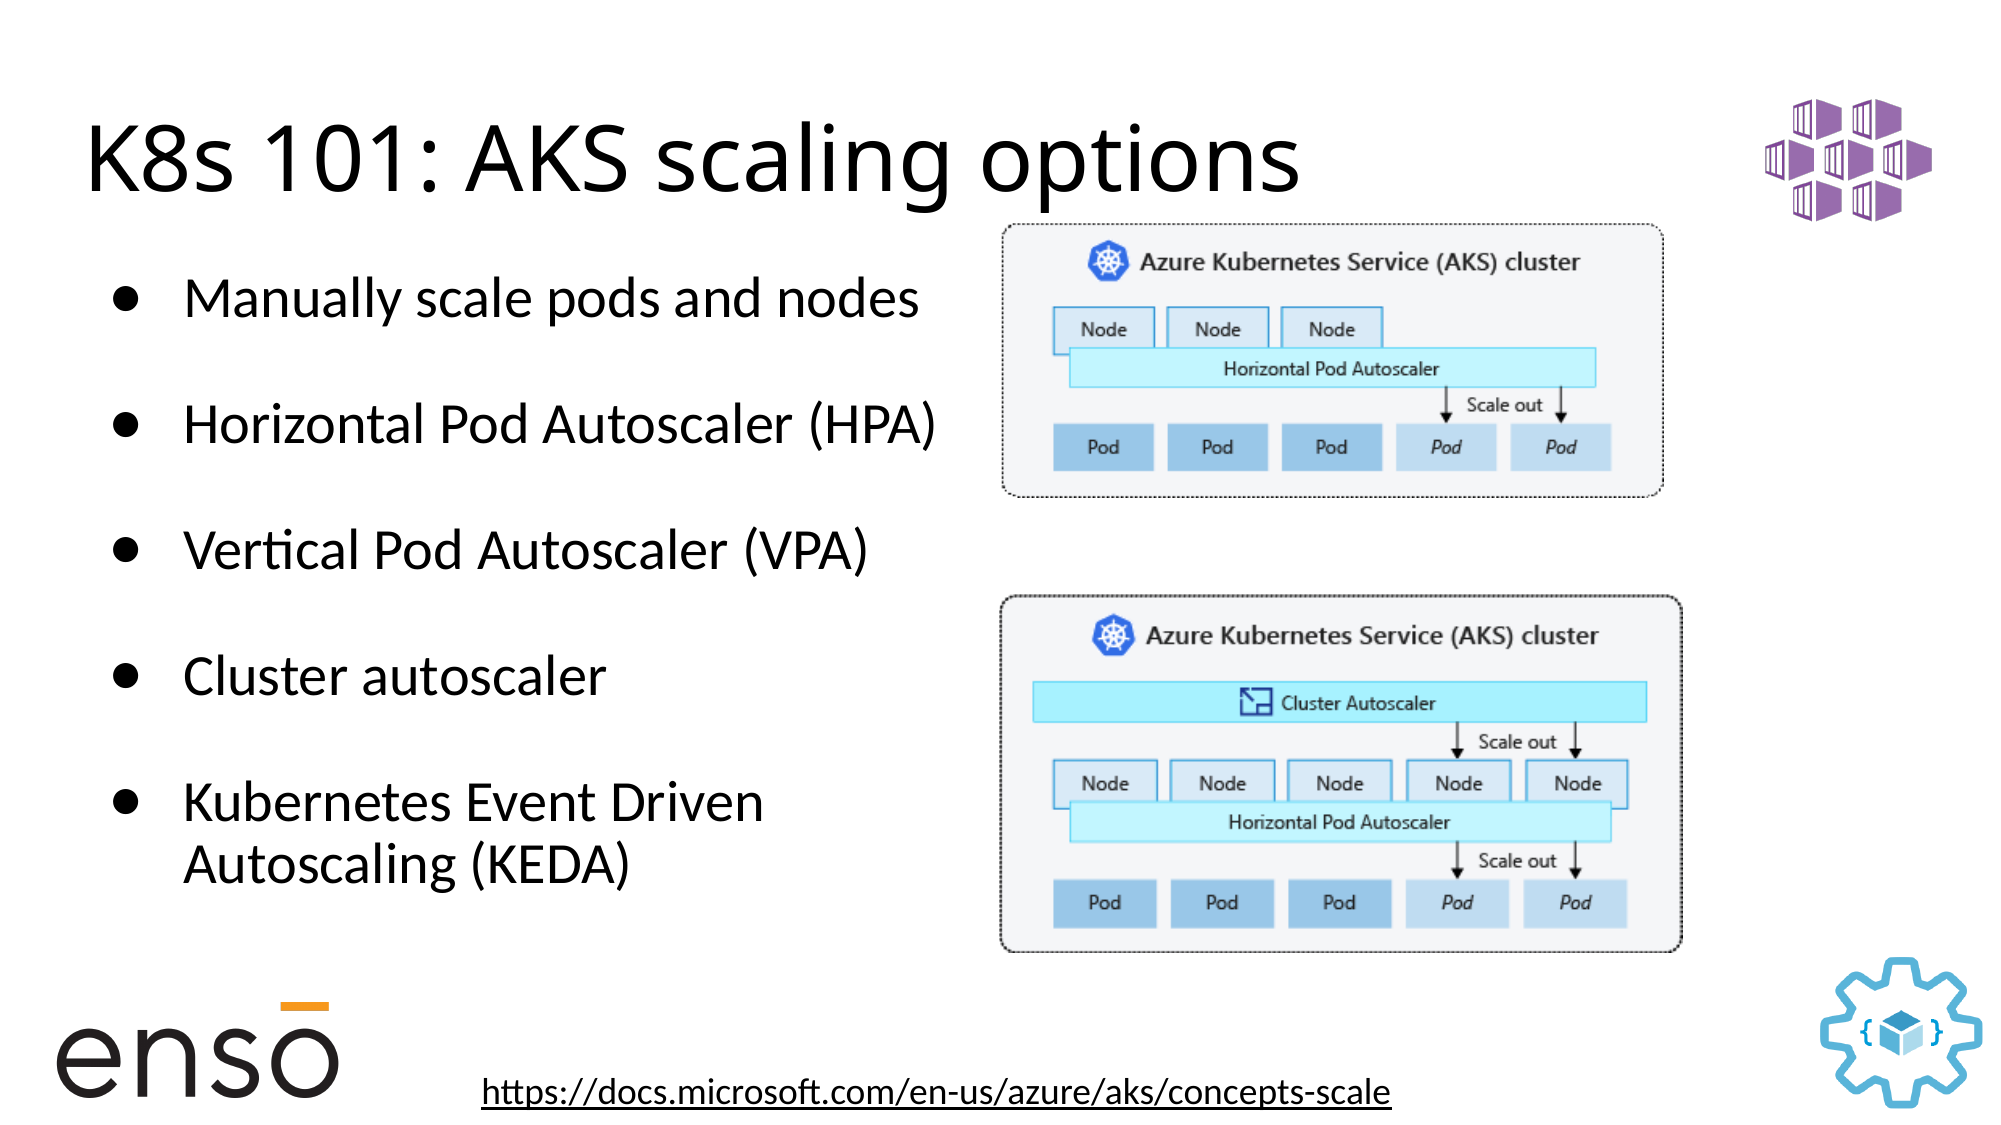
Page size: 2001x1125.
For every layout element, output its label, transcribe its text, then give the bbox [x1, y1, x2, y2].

text_box https://docs.microsoft.com/en-us/azure/aks/concepts-scale [466, 1059, 1416, 1120]
picture [56, 1002, 339, 1098]
title K8s 101: AKS scaling options [68, 97, 1765, 223]
picture [999, 593, 1683, 953]
picture [1802, 940, 2000, 1125]
list Manually scale pods and nodes Horizontal Pod Autoscaler (HPA) Vertical Pod Autoscaler (VPA) Cluster autoscaler Kubernetes Event Driven Autoscaling (KEDA) [68, 252, 1932, 1000]
picture [999, 222, 1665, 498]
picture [1765, 76, 1932, 243]
